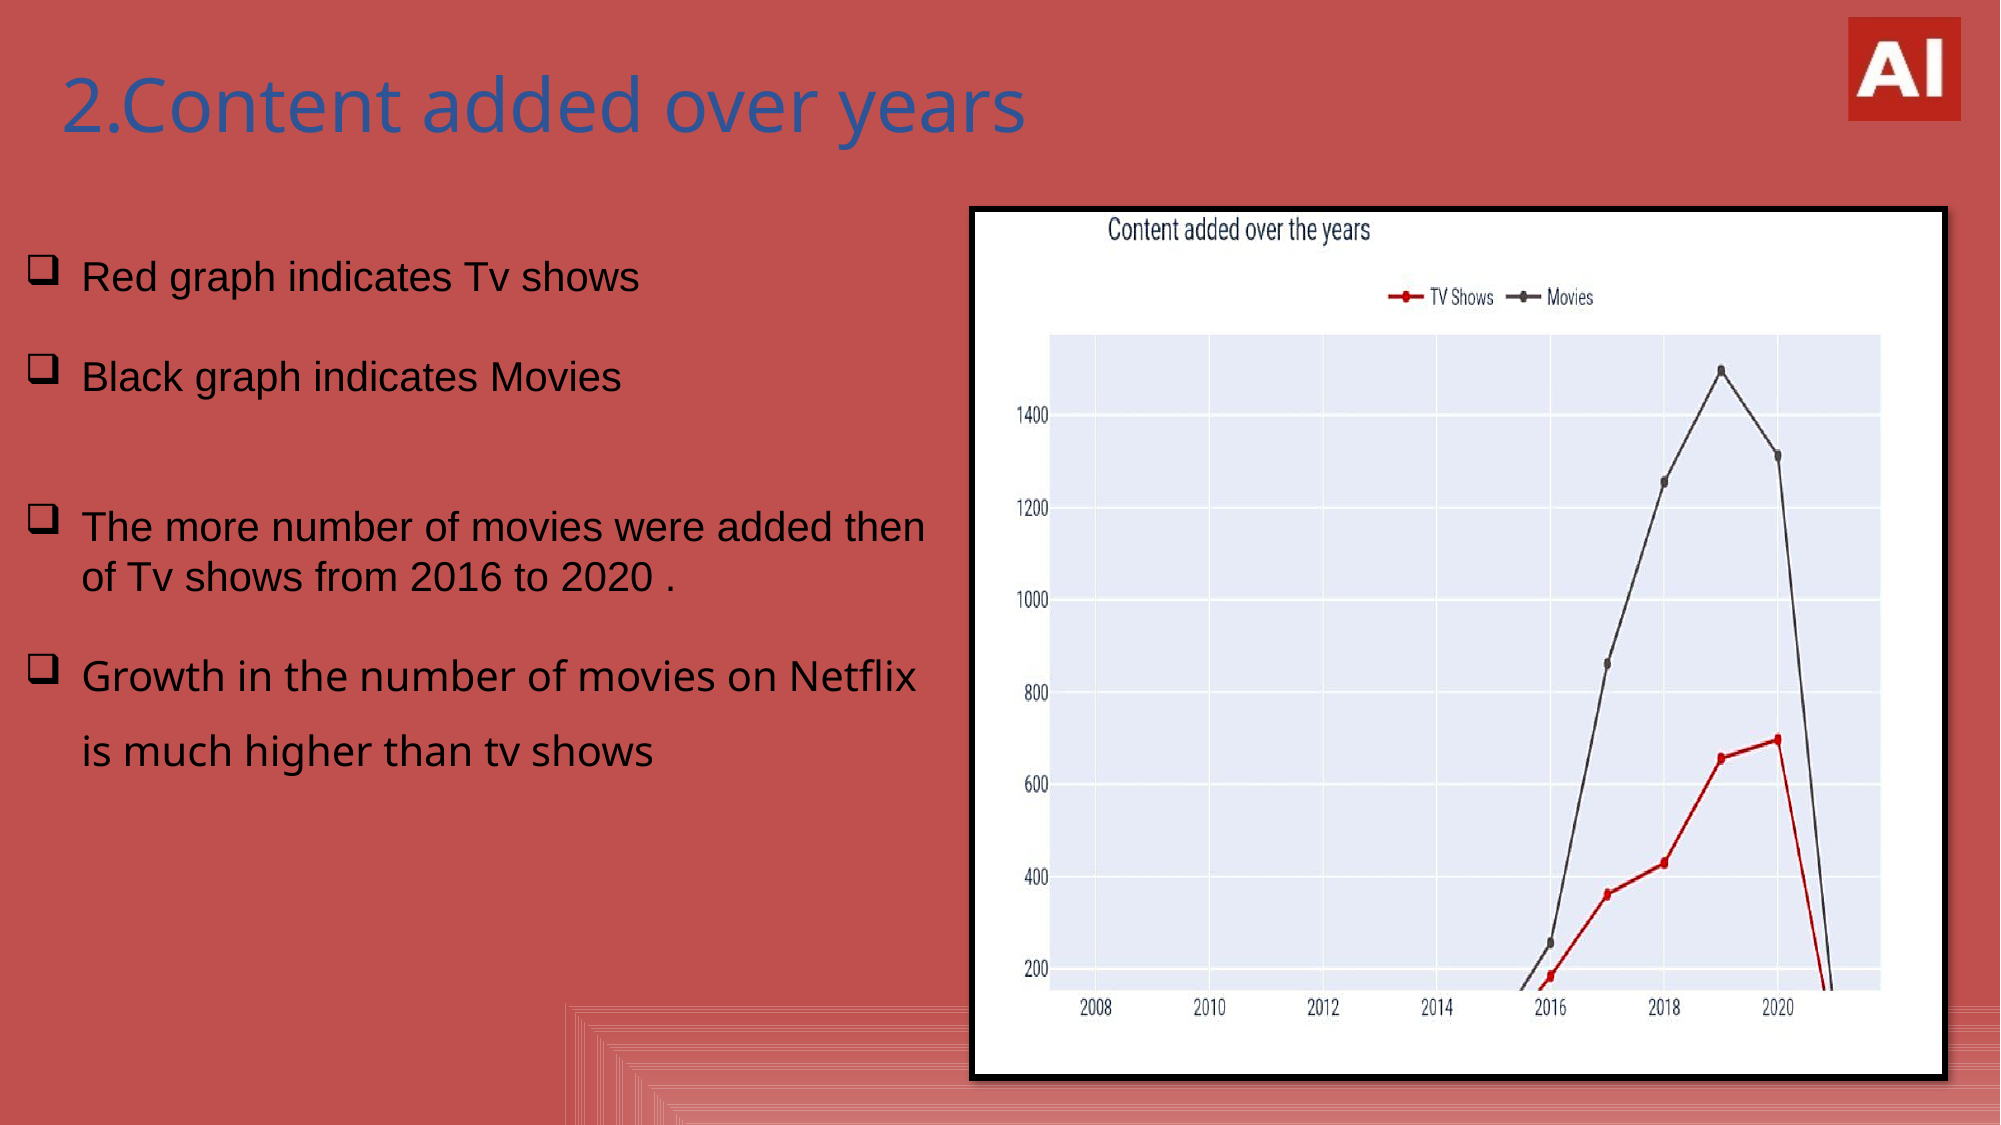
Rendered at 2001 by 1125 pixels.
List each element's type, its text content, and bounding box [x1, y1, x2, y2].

title 2.Content added over years [61, 57, 1455, 149]
picture [974, 212, 1942, 1075]
text_box [1848, 17, 1961, 121]
list Red graph indicates Tv shows Black graph indicates Movies The more number of movies were added then of Tv shows from 2016 to 2020 . Growth in the number of movies on Netflix is much higher than tv shows [24, 249, 935, 836]
